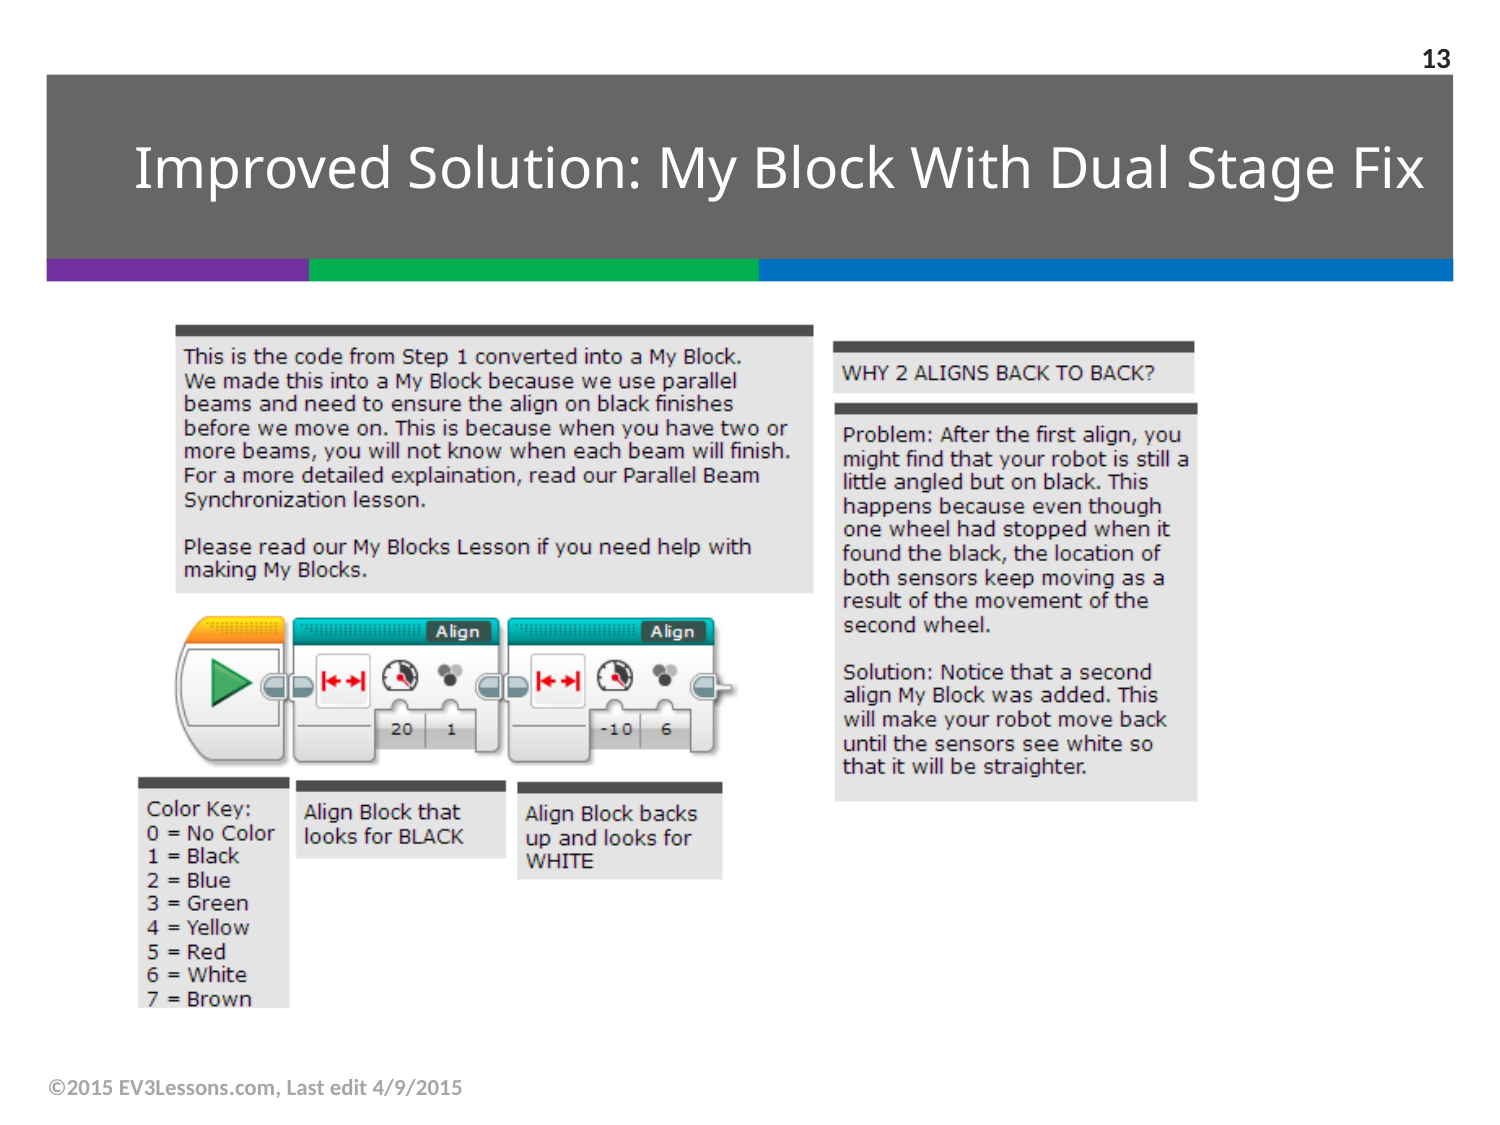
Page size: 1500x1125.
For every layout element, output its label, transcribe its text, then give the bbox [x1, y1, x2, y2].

title Improved Solution: My Block With Dual Stage Fix [88, 90, 1442, 241]
picture [88, 290, 1224, 1024]
slide_number 13 [1362, 27, 1466, 87]
footer ©2015 EV3Lessons.com, Last edit 4/9/2015 [32, 1055, 1038, 1116]
